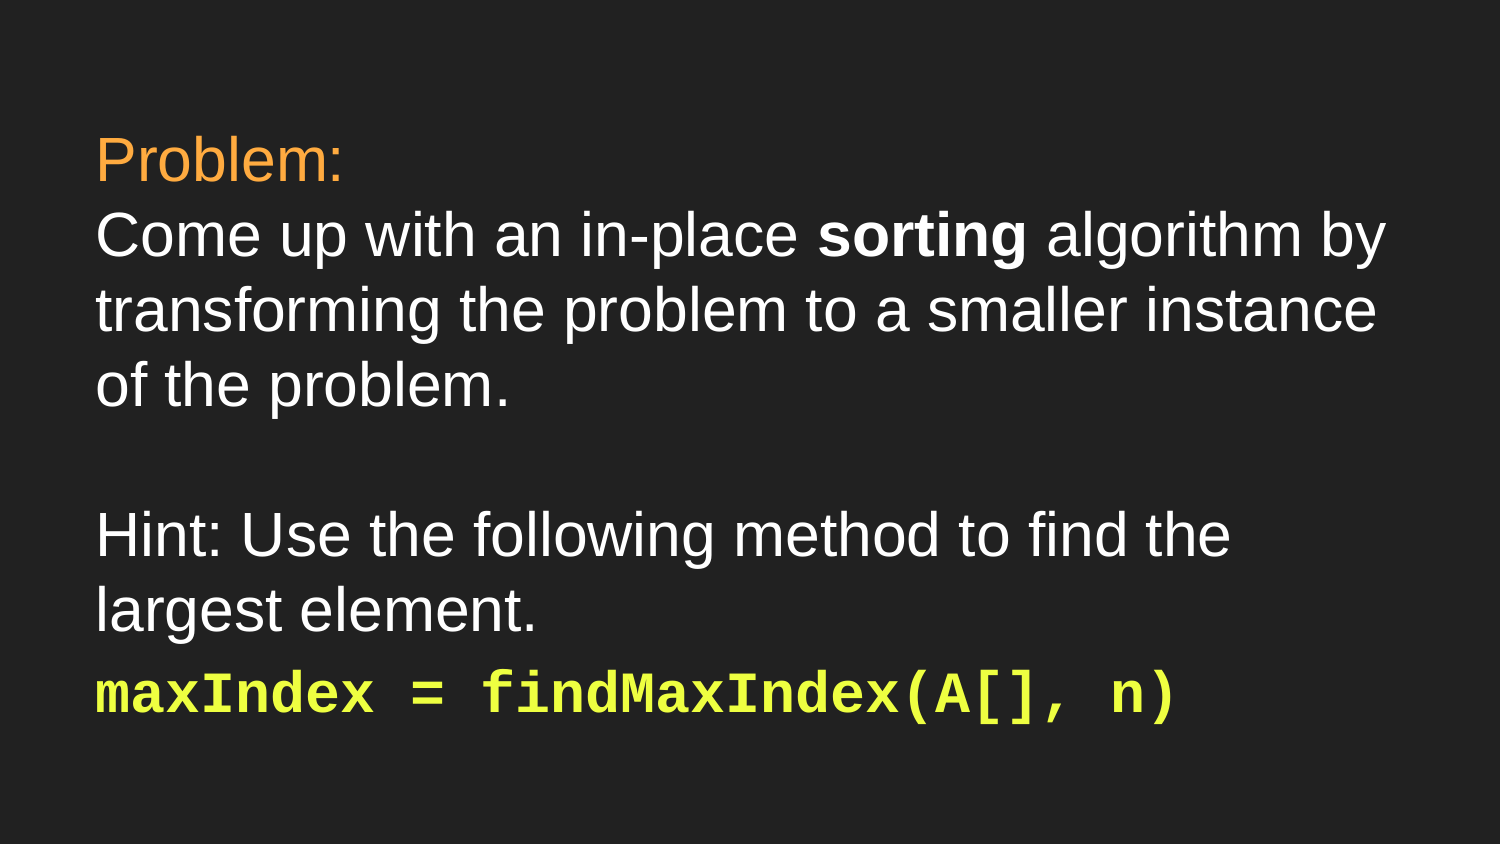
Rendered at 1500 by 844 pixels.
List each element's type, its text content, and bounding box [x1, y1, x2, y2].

title Problem: Come up with an in-place sorting algorithm by transforming the problem to a smaller instance of the problem. Hint: Use the following method to find the largest element. maxIndex = findMaxIndex(A[], n) [80, 86, 1440, 758]
